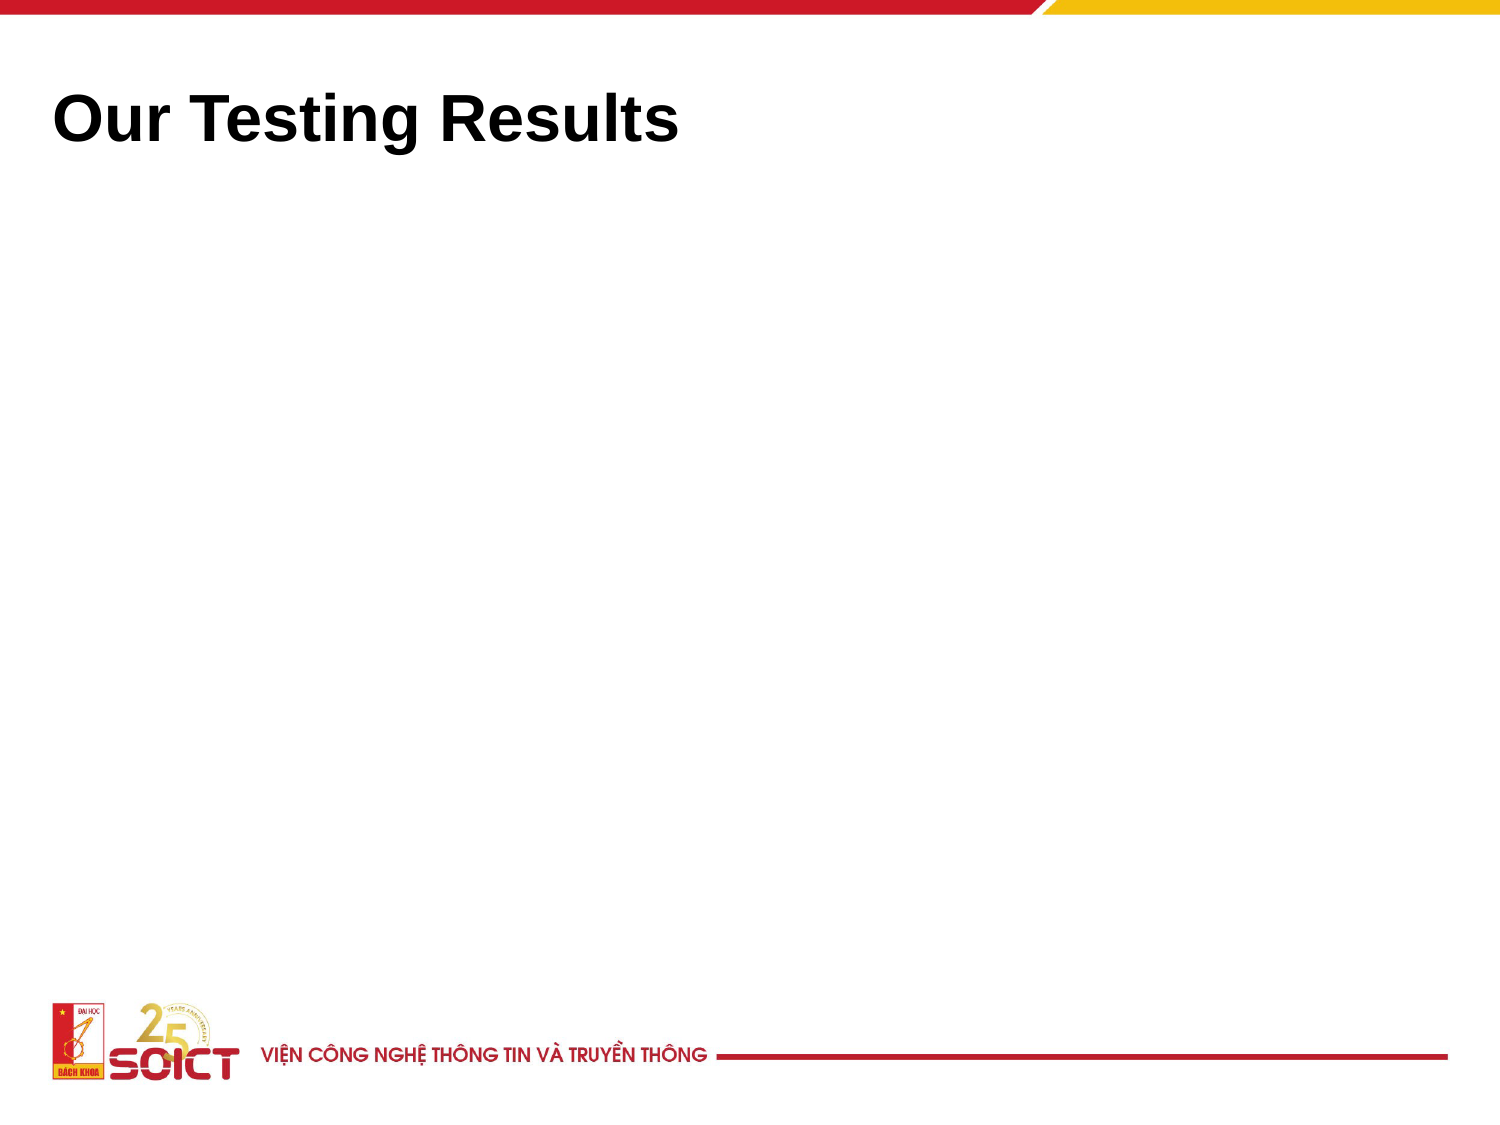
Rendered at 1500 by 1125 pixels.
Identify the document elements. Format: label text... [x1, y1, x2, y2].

title Our Testing Results [52, 75, 1448, 156]
picture [0, 0, 1500, 1085]
